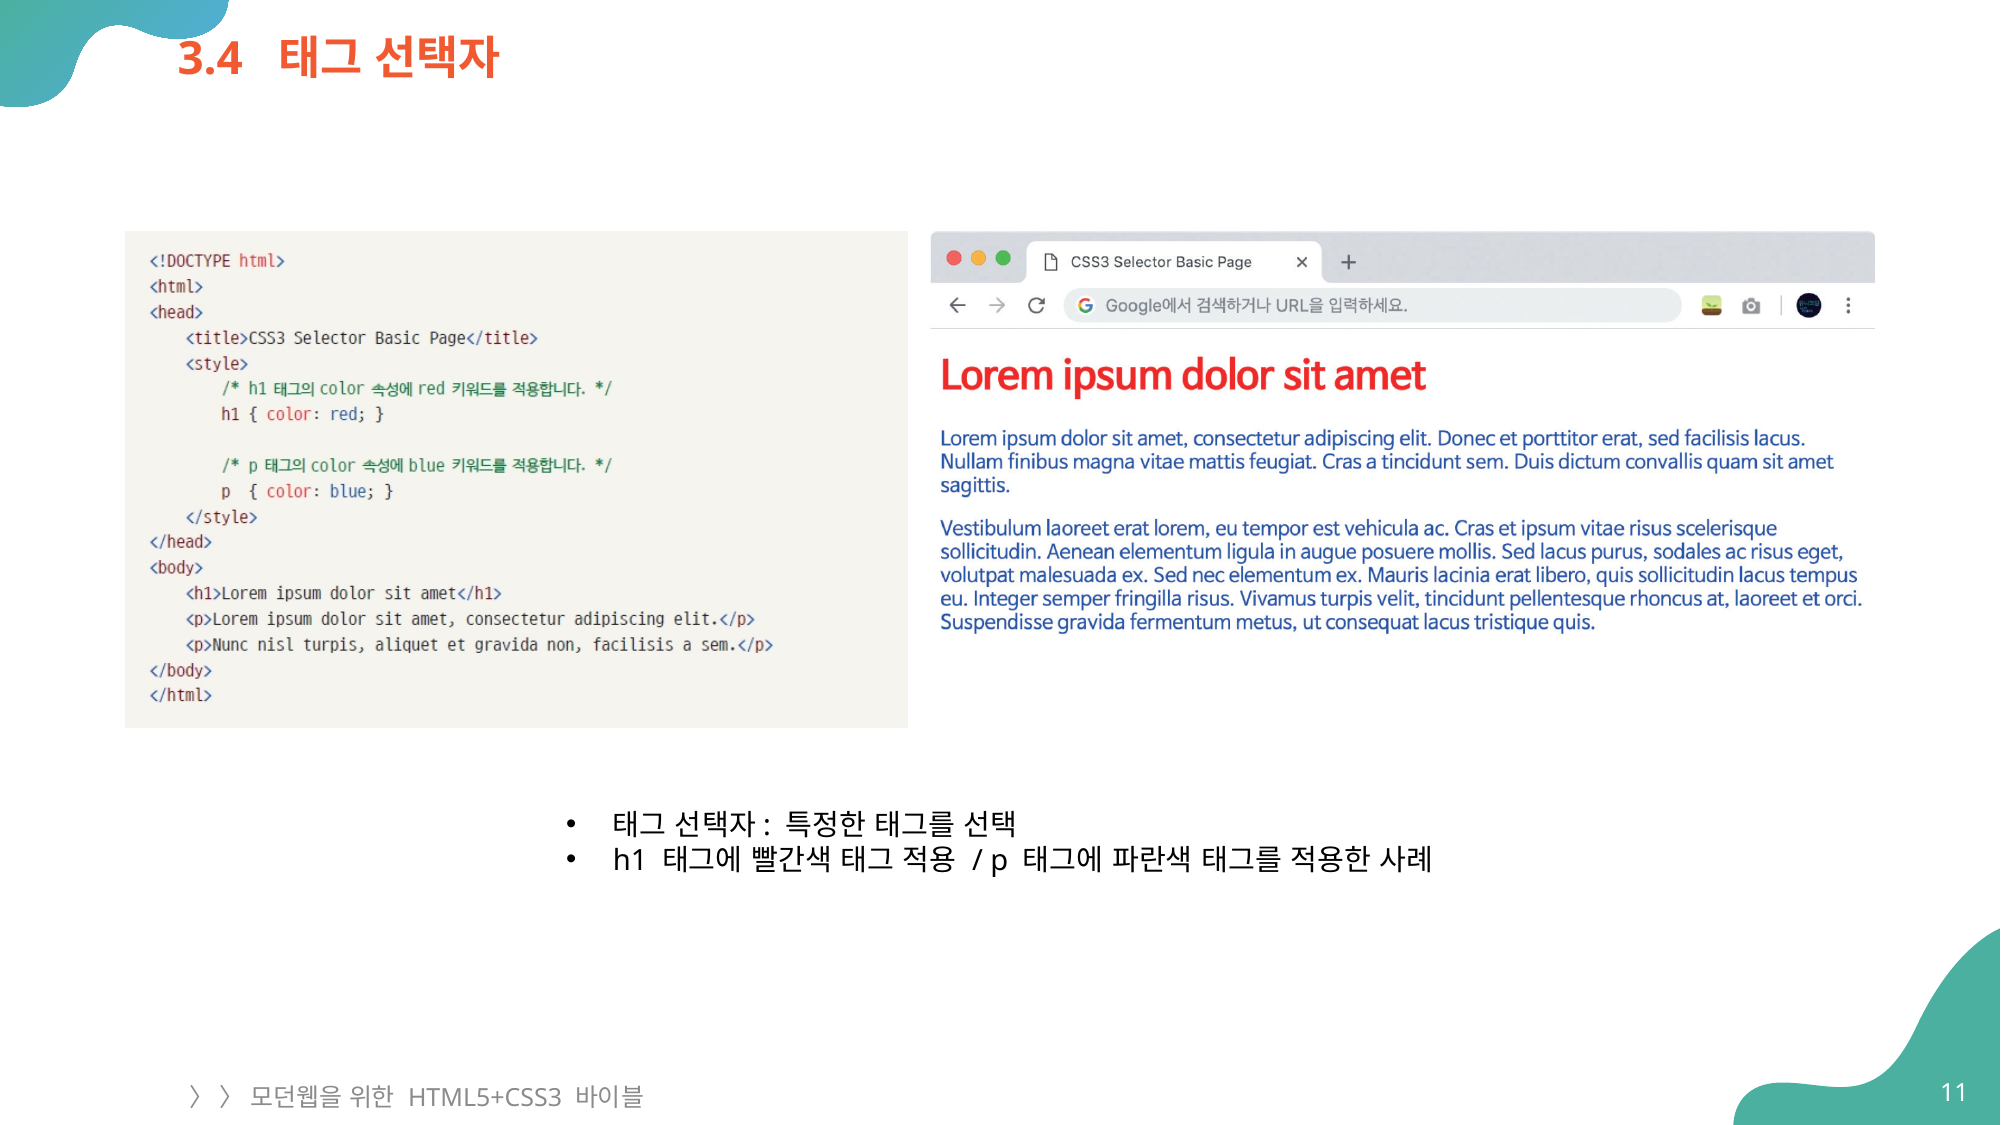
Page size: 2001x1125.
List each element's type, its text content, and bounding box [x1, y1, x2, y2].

title 3.4 태그 선택자 [162, 27, 2000, 93]
text_box 태그 선택자: 특정한 태그를 선택 h1 태그에 빨간색 태그 적용 / p 태그에 파란색 태그를 적용한 사례 [551, 798, 1449, 884]
picture [929, 231, 1875, 681]
slide_number 11 [1917, 1063, 1984, 1124]
footer 〉 〉 모던웹을 위한 HTML5+CSS3 바이블 [79, 1078, 755, 1114]
picture [125, 231, 908, 728]
